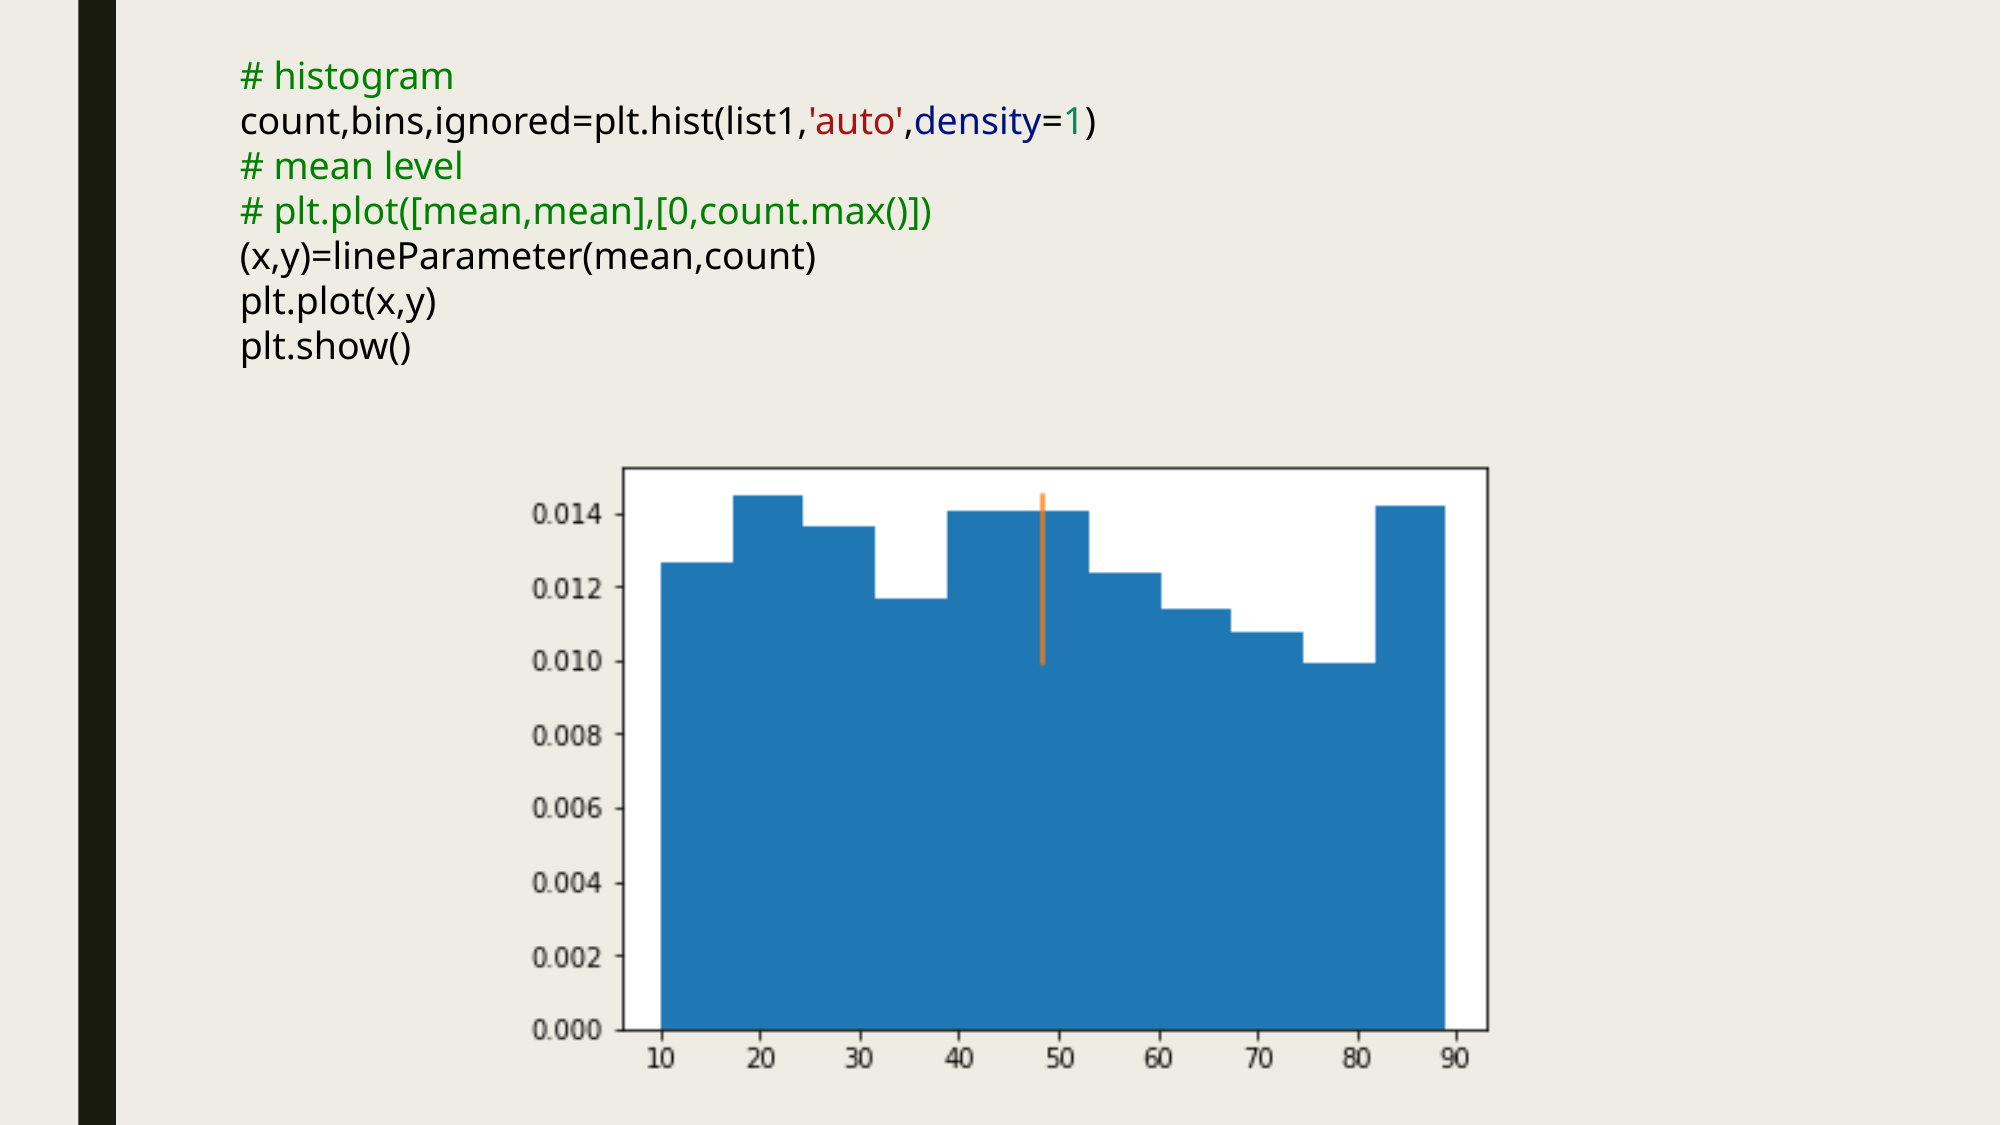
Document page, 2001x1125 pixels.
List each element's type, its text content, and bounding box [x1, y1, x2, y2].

text_box # histogram count,bins,ignored=plt.hist(list1,'auto',density=1) # mean level # plt.plot([mean,mean],[0,count.max()]) (x,y)=lineParameter(mean,count) plt.plot(x,y) plt.show() [225, 45, 1225, 375]
picture [512, 442, 1513, 1092]
